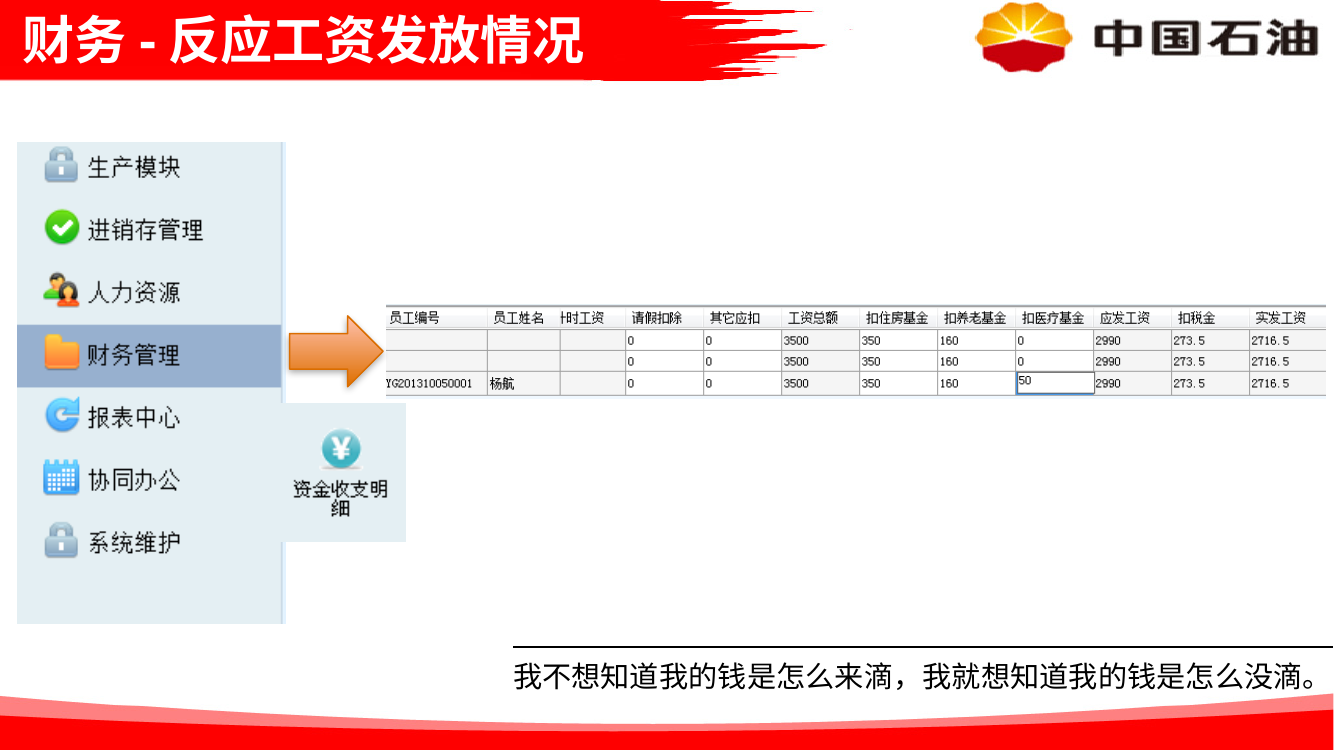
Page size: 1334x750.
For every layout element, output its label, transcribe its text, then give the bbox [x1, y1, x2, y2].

picture [0, 0, 1334, 750]
title 财务-反应工资发放情况 [0, 0, 608, 106]
text_box [290, 315, 381, 388]
text_box 我不想知道我的钱是怎么来滴，我就想知道我的钱是怎么没滴。 [489, 650, 1334, 701]
